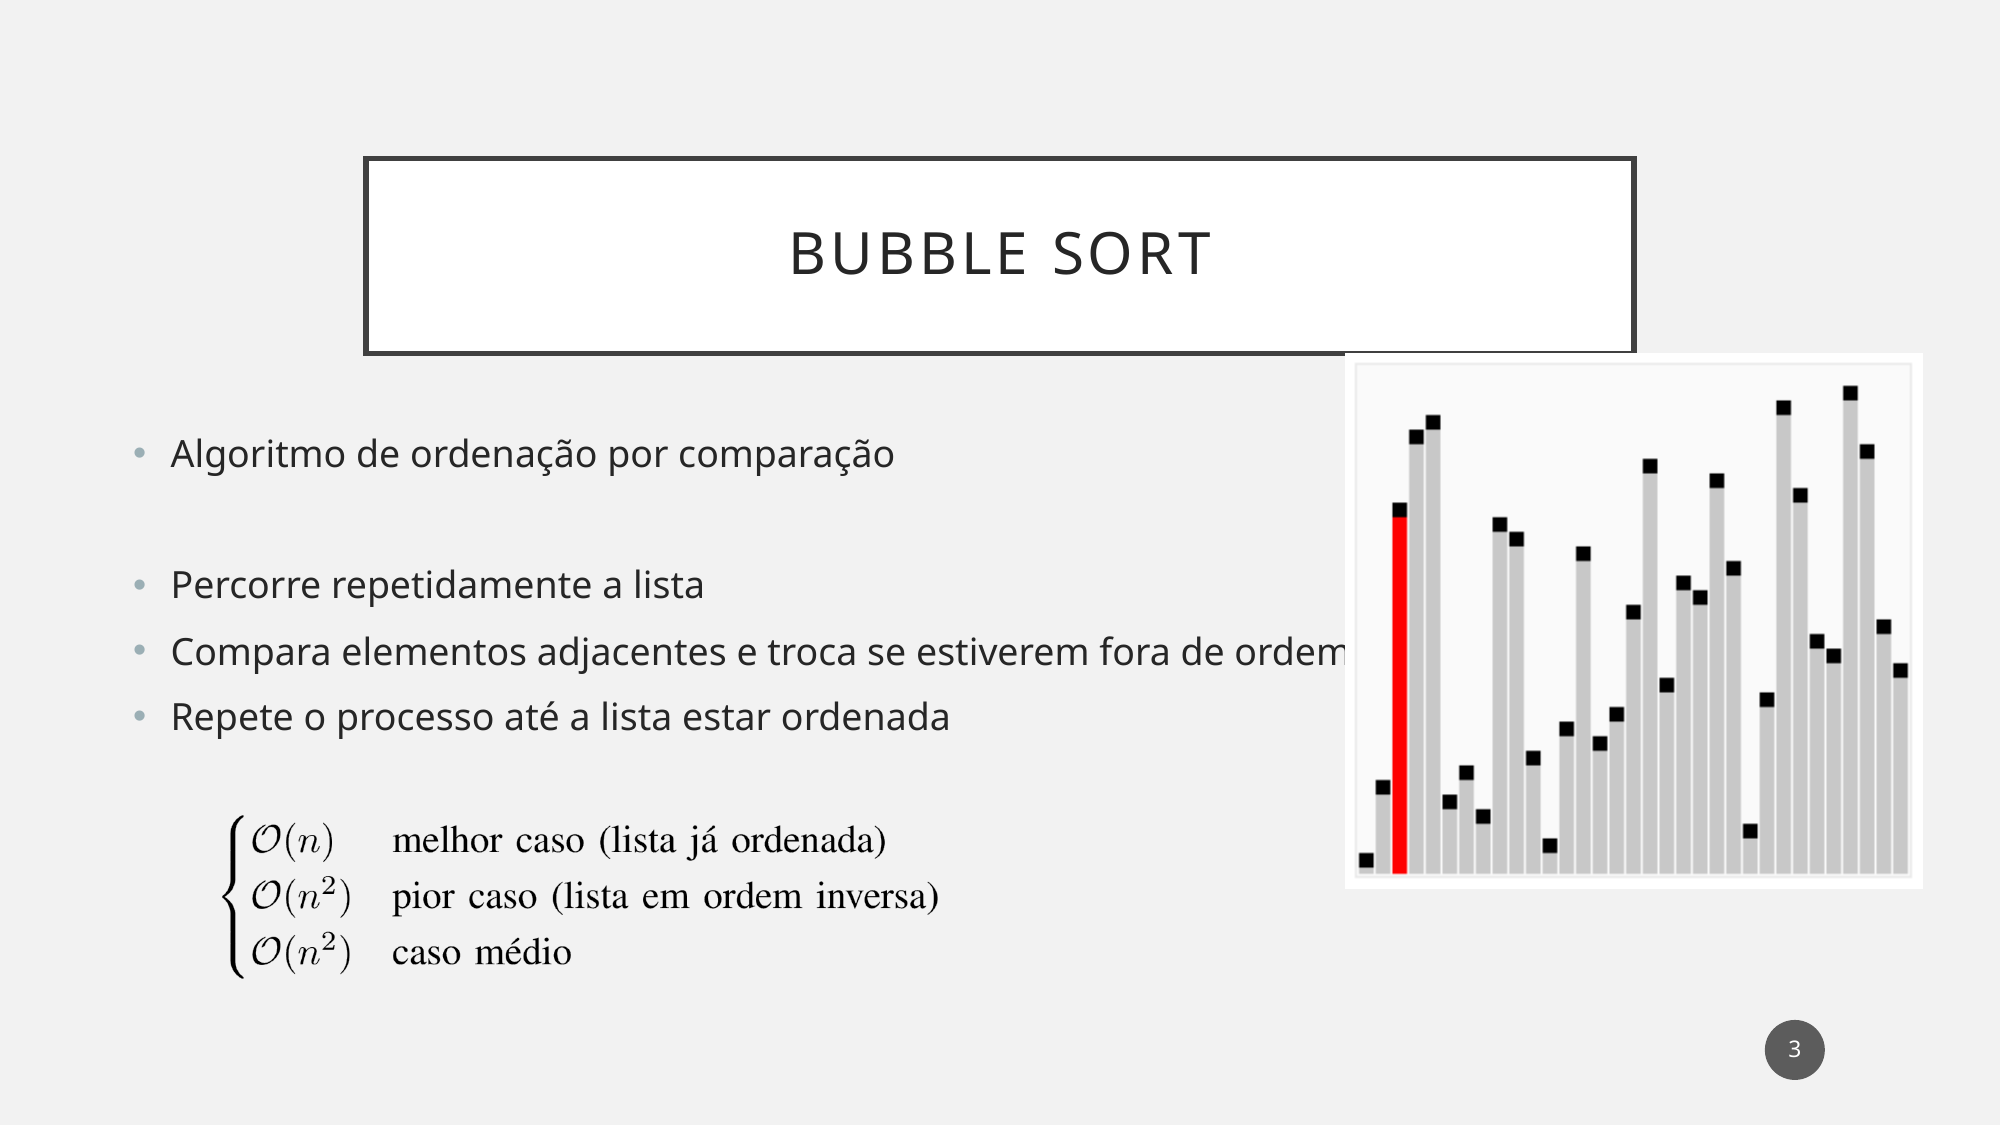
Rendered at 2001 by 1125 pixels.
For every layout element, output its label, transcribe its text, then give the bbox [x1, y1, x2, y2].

picture [200, 777, 966, 1000]
title Bubble Sort [363, 156, 1637, 356]
list Algoritmo de ordenação por comparação Percorre repetidamente a lista Compara elementos adjacentes e troca se estiverem fora de ordem Repete o processo até a lista estar ordenada [118, 422, 1387, 932]
slide_number 3 [1764, 1019, 1825, 1080]
picture [1345, 353, 1923, 889]
